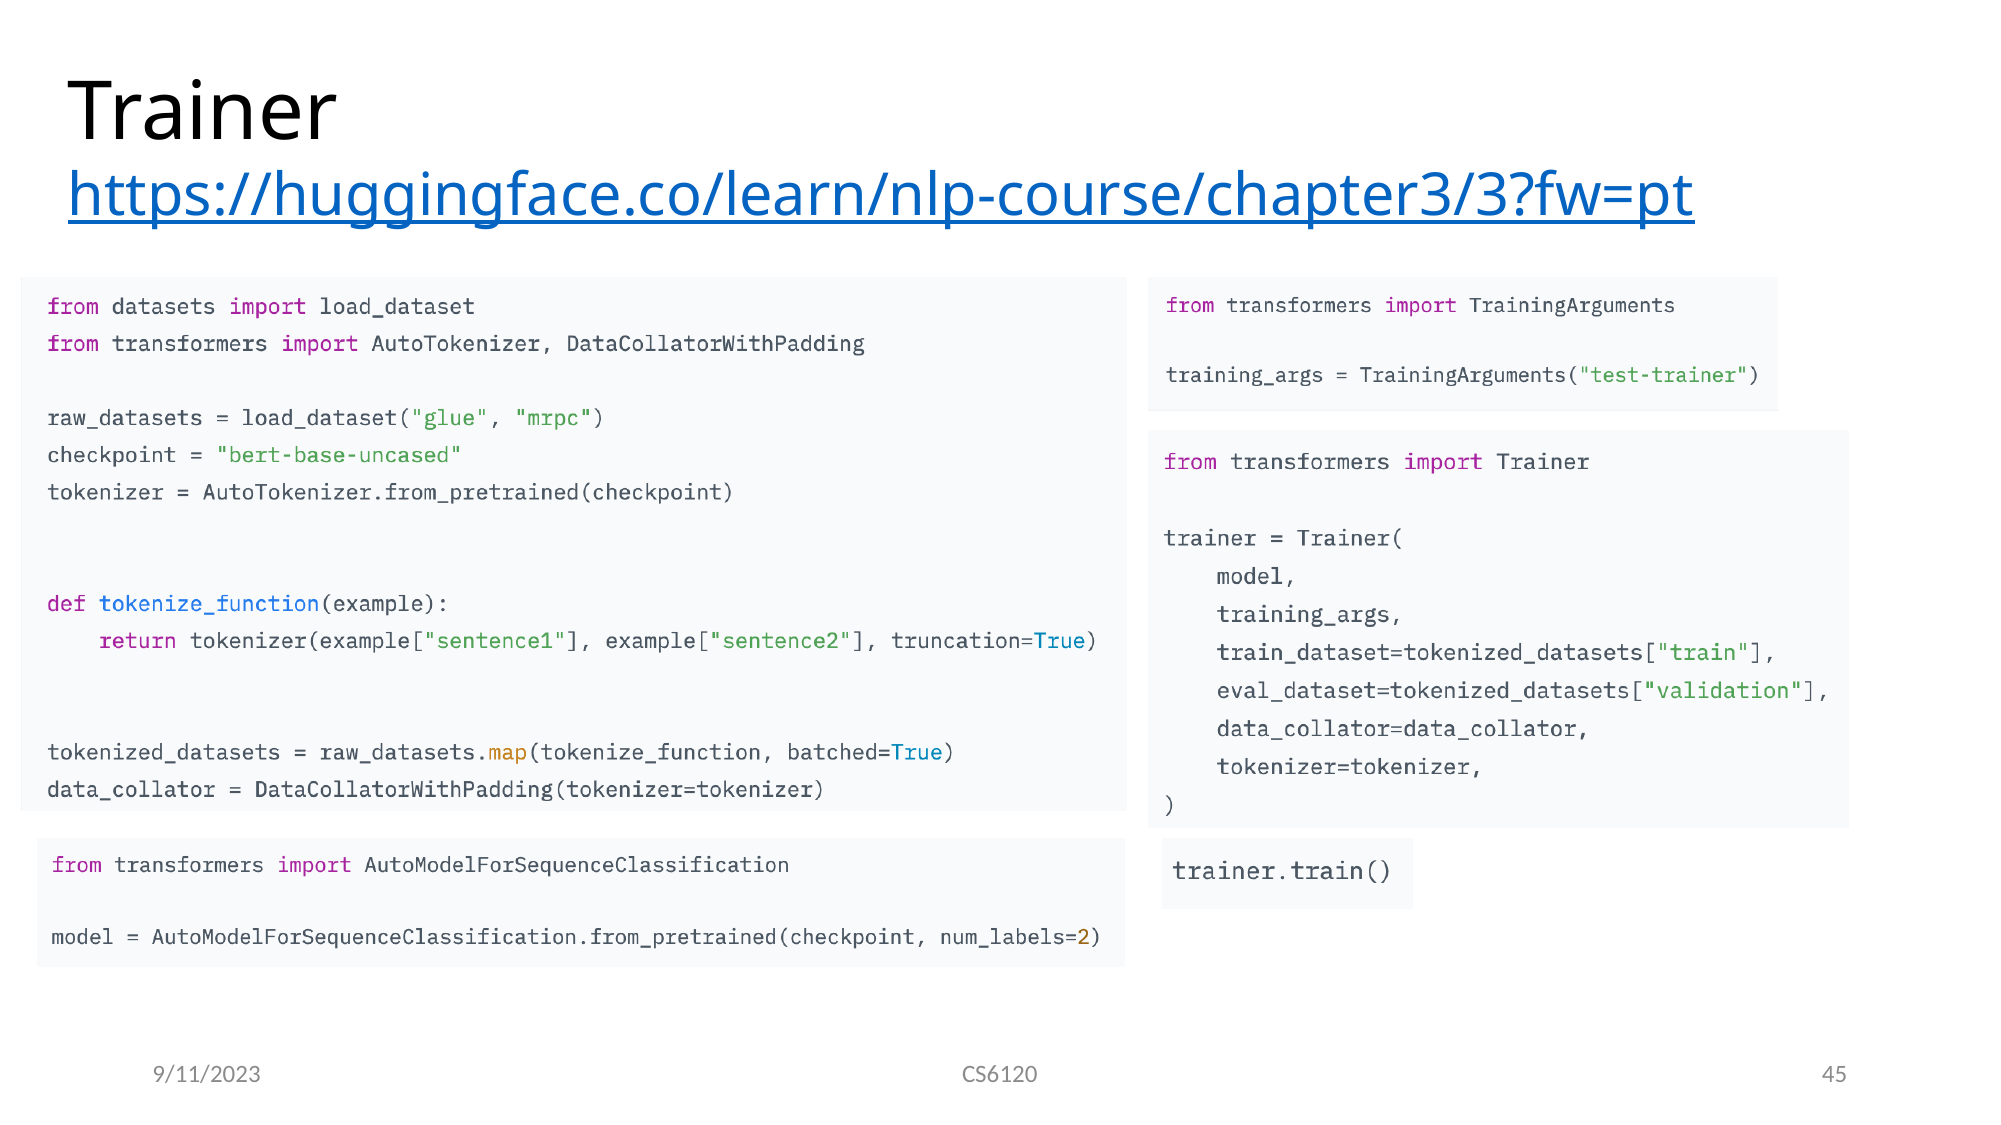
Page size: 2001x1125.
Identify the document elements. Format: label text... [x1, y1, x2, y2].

title Trainer https://huggingface.co/learn/nlp-course/chapter3/3?fw=pt [52, 40, 1778, 259]
picture [37, 838, 1125, 967]
picture [1148, 277, 1778, 412]
footer CS6120 [662, 1042, 1338, 1103]
picture [1162, 838, 1413, 909]
slide_number 45 [1412, 1042, 1863, 1103]
picture [21, 277, 1127, 811]
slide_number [137, 1042, 588, 1103]
picture [1148, 430, 1849, 828]
